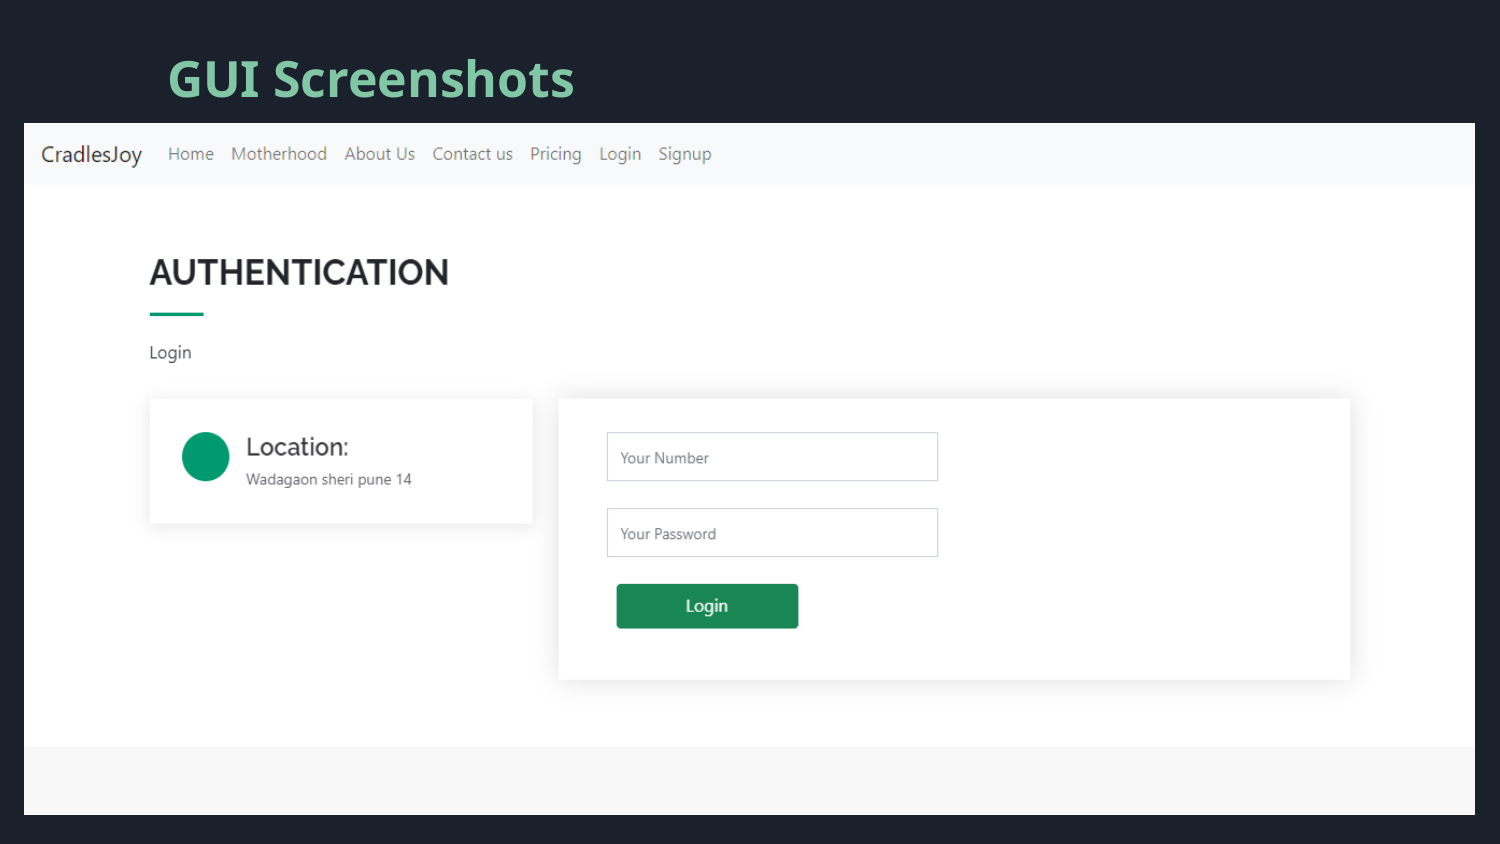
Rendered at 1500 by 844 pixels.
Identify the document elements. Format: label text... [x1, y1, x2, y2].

text_box GUI Screenshots [152, 32, 645, 121]
picture [24, 123, 1476, 816]
